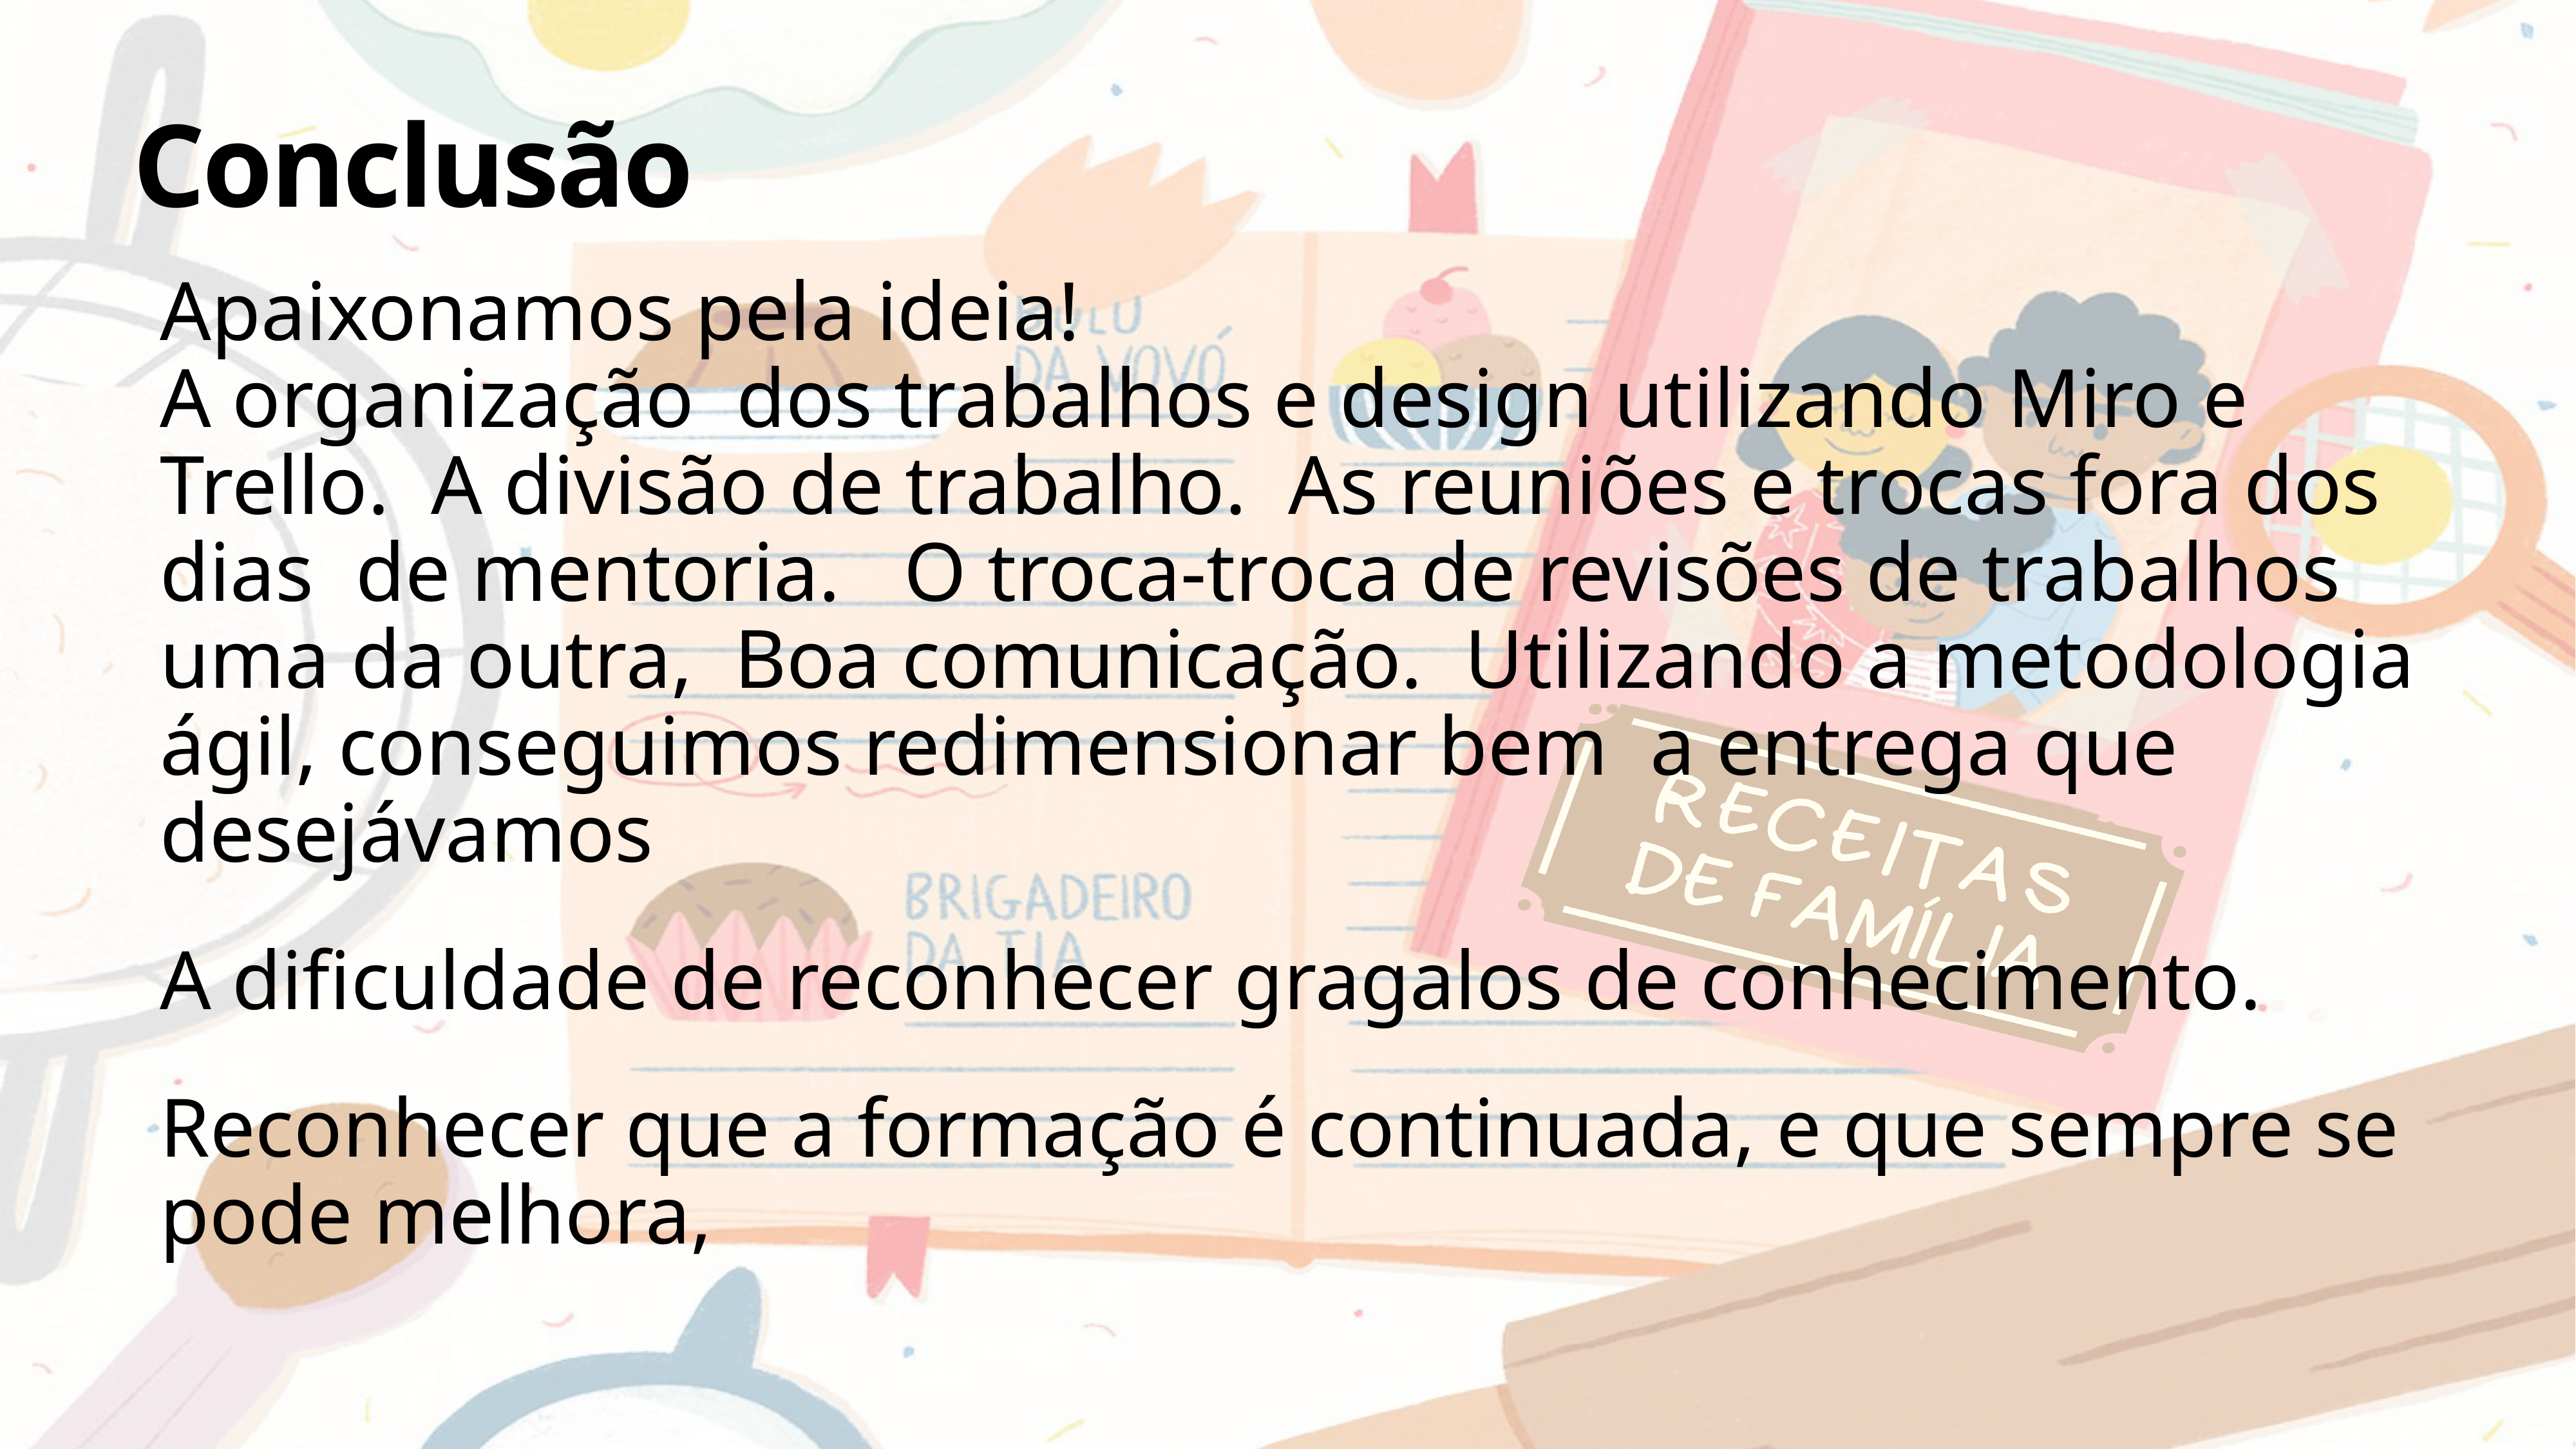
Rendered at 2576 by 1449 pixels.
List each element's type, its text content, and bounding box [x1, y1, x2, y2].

list Apaixonamos pela ideia! A organização dos trabalhos e design utilizando Miro e Trello. A divisão de trabalho. As reuniões e trocas fora dos dias de mentoria. O troca-troca de revisões de trabalhos uma da outra, Boa comunicação. Utilizando a metodologia ágil, conseguimos redimensionar bem a entrega que desejávamos A dificuldade de reconhecer gragalos de conhecimento. Reconhecer que a formação é continuada, e que sempre se pode melhora, [154, 265, 2476, 1336]
title Conclusão [127, 113, 2449, 266]
